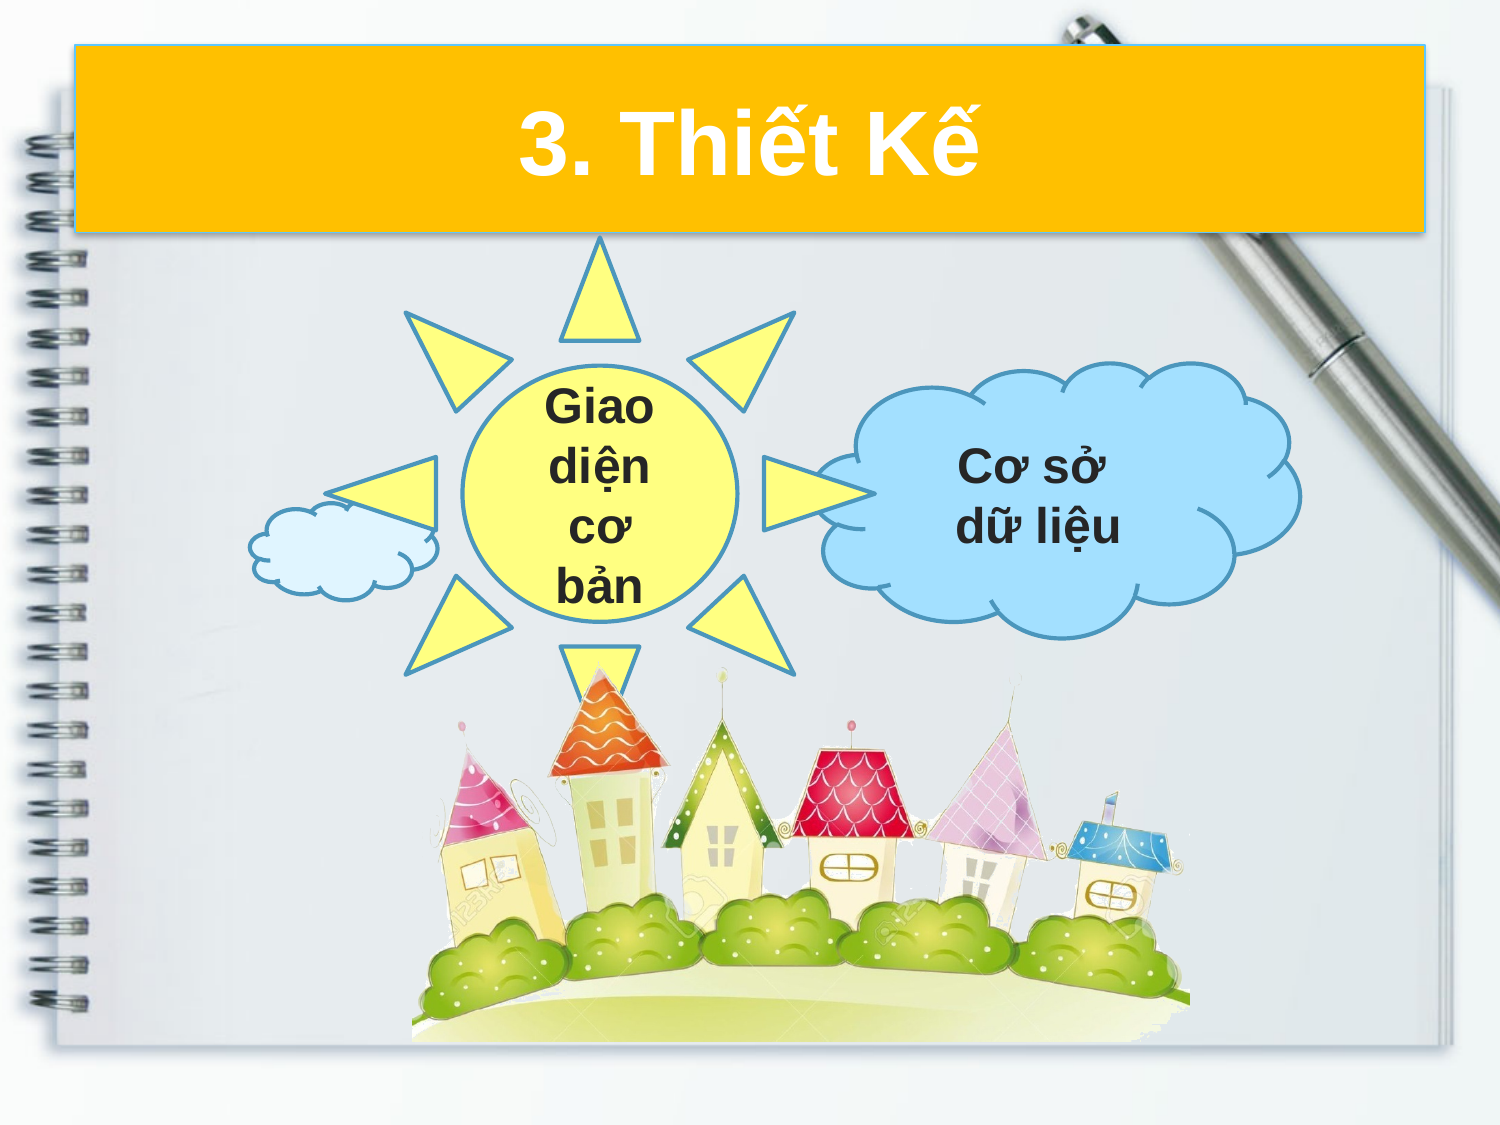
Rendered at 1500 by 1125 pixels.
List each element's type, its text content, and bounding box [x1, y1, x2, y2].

text_box Giao diện cơ bản [558, 235, 642, 343]
text_box Giao diện cơ bản [403, 310, 514, 414]
picture [0, 0, 1500, 1125]
text_box Giao diện cơ bản [322, 454, 439, 533]
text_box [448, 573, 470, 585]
text_box Giao diện cơ bản [460, 363, 740, 585]
text_box Cơ sở dữ liệu [817, 361, 1303, 603]
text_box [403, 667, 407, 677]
text_box [247, 501, 440, 603]
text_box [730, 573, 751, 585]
text_box Giao diện cơ bản [685, 310, 797, 414]
text_box 3. Thiết Kế [74, 44, 1426, 233]
text_box Giao diện cơ bản [761, 454, 878, 533]
